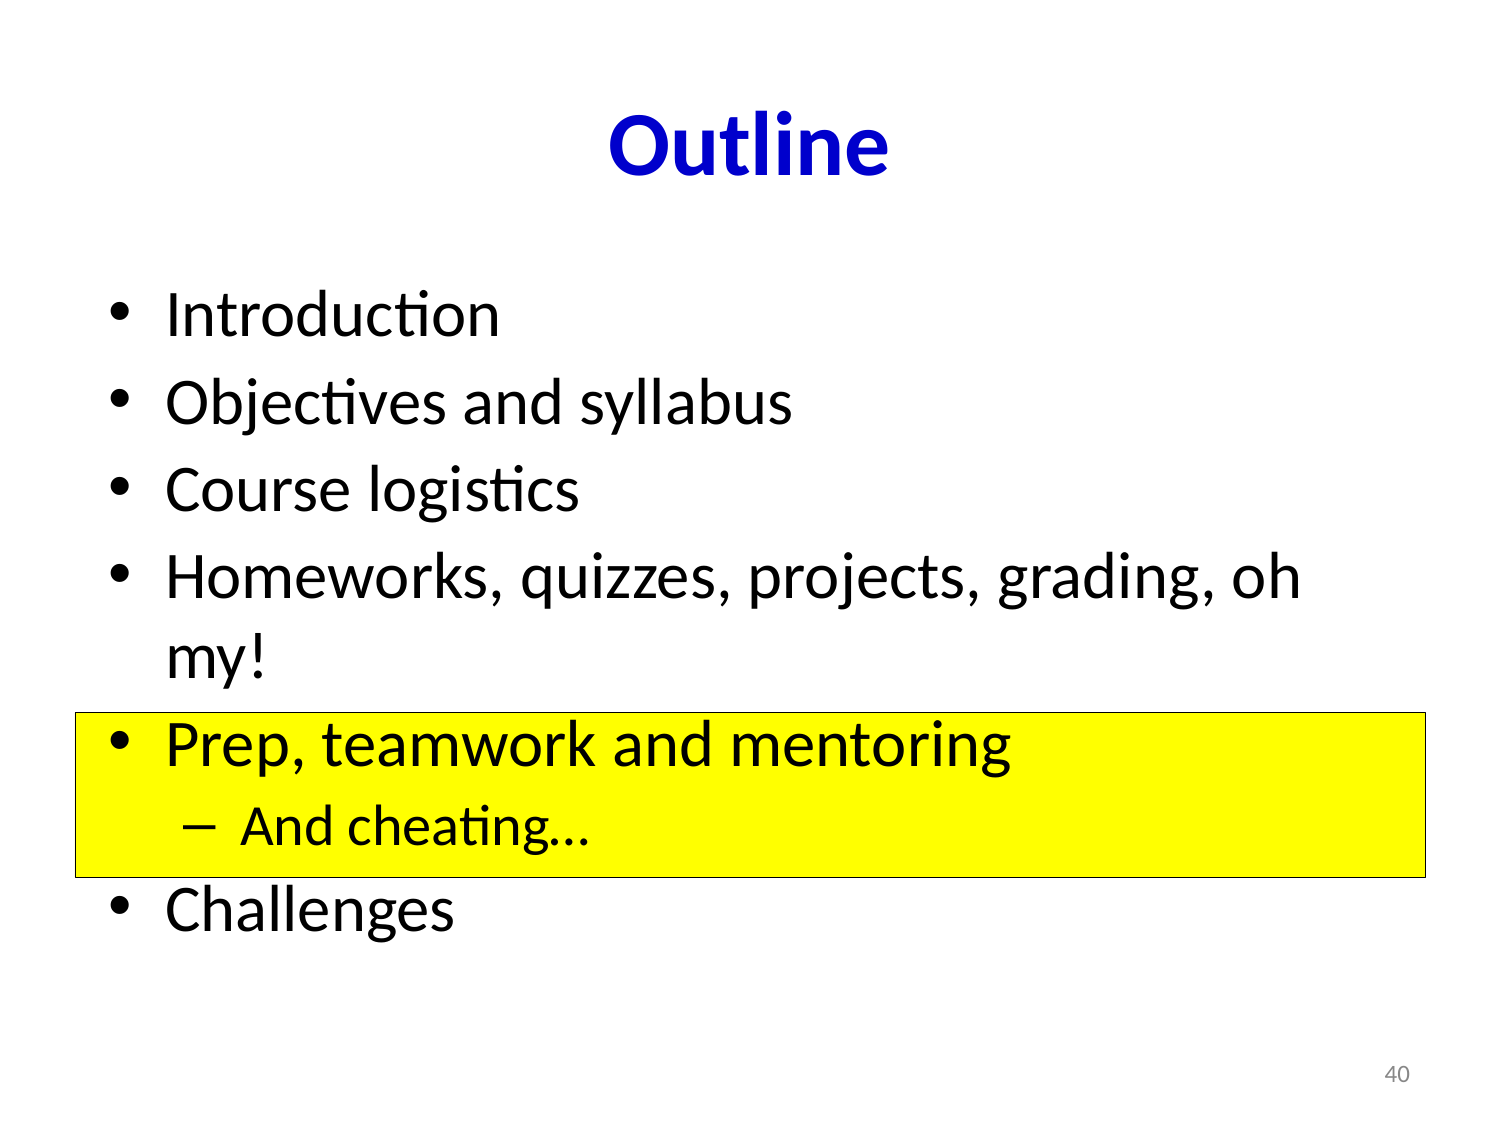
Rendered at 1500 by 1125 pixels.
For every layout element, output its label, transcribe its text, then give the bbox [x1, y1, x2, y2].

slide_number 40 [1074, 1042, 1425, 1103]
list Introduction Objectives and syllabus Course logistics Homeworks, quizzes, projects, grading, oh my! Prep, teamwork and mentoring And cheating… Challenges [75, 262, 1425, 1005]
title Outline [75, 45, 1425, 233]
